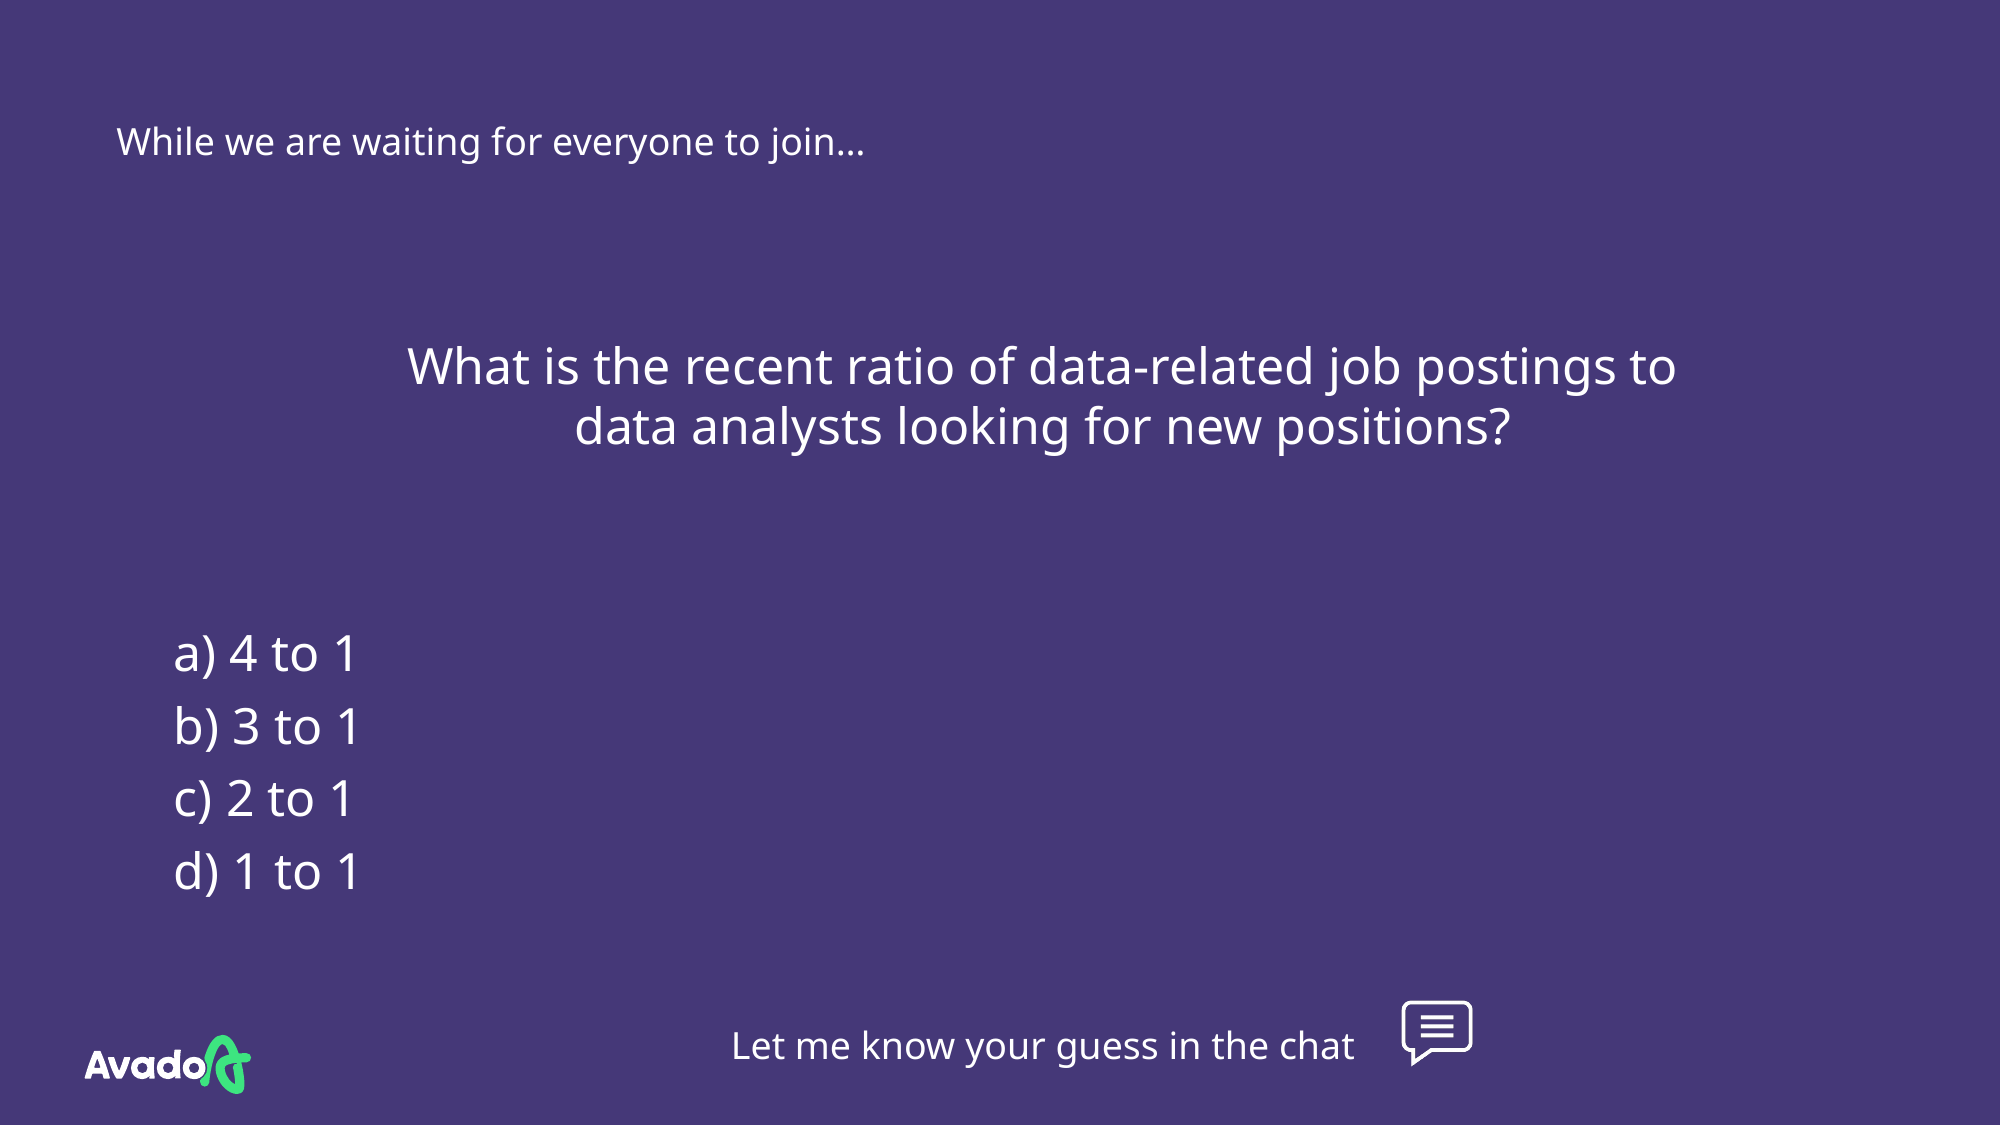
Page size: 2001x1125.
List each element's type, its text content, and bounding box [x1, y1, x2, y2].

text_box What is the recent ratio of data-related job postings to data analysts looking for new positions? [345, 326, 1741, 462]
text_box While we are waiting for everyone to join… [101, 110, 1694, 170]
text_box a) 4 to 1 b) 3 to 1 c) 2 to 1 d) 1 to 1 [159, 614, 1034, 980]
picture [1399, 995, 1475, 1072]
text_box Let me know your guess in the chat [366, 968, 1721, 1099]
